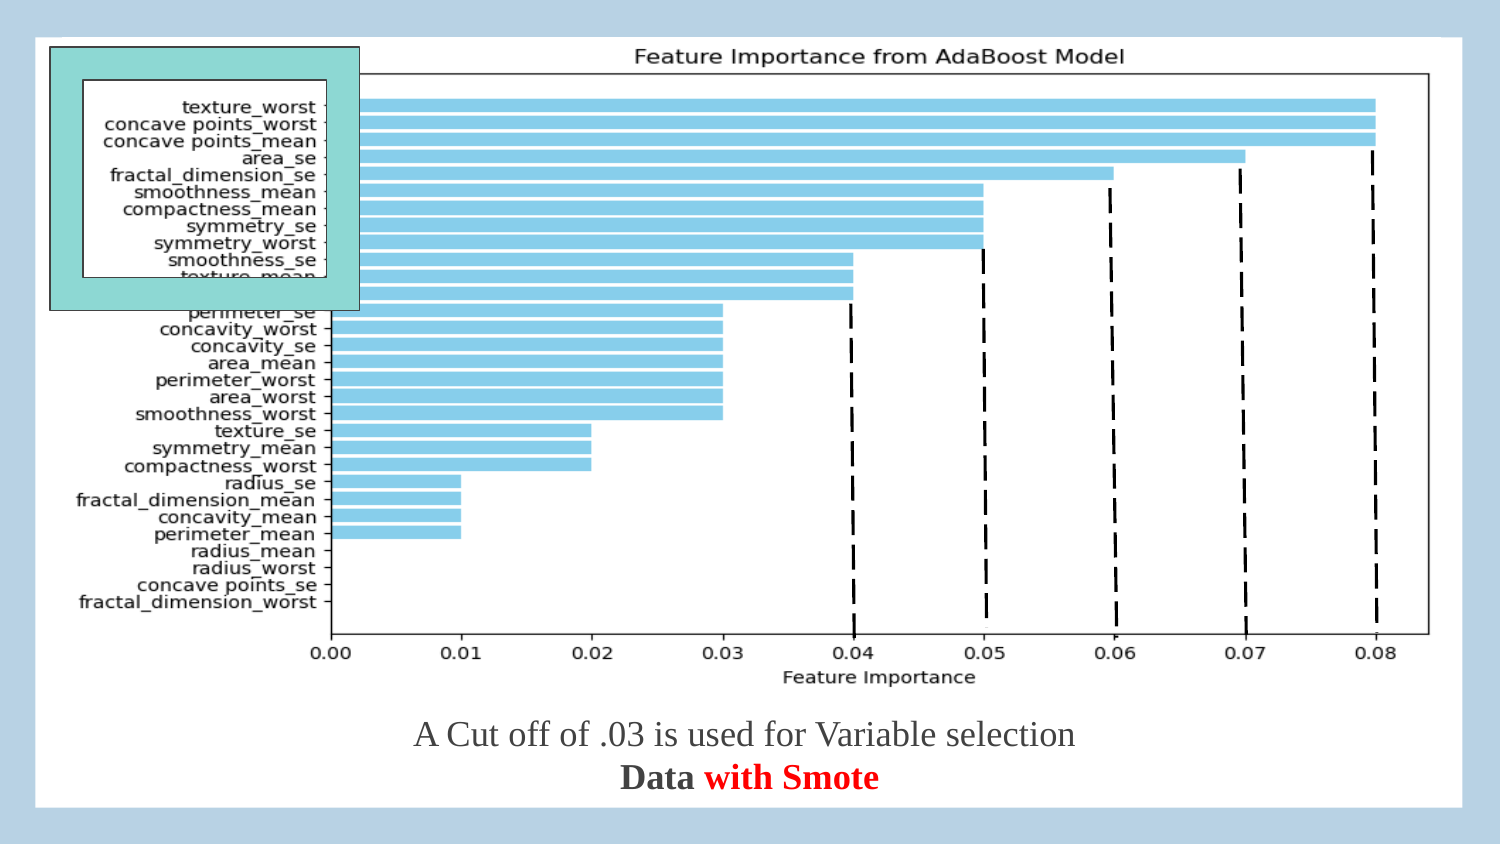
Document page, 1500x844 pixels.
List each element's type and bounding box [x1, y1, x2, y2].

text_box [49, 37, 1441, 698]
text_box [0, 0, 1500, 844]
